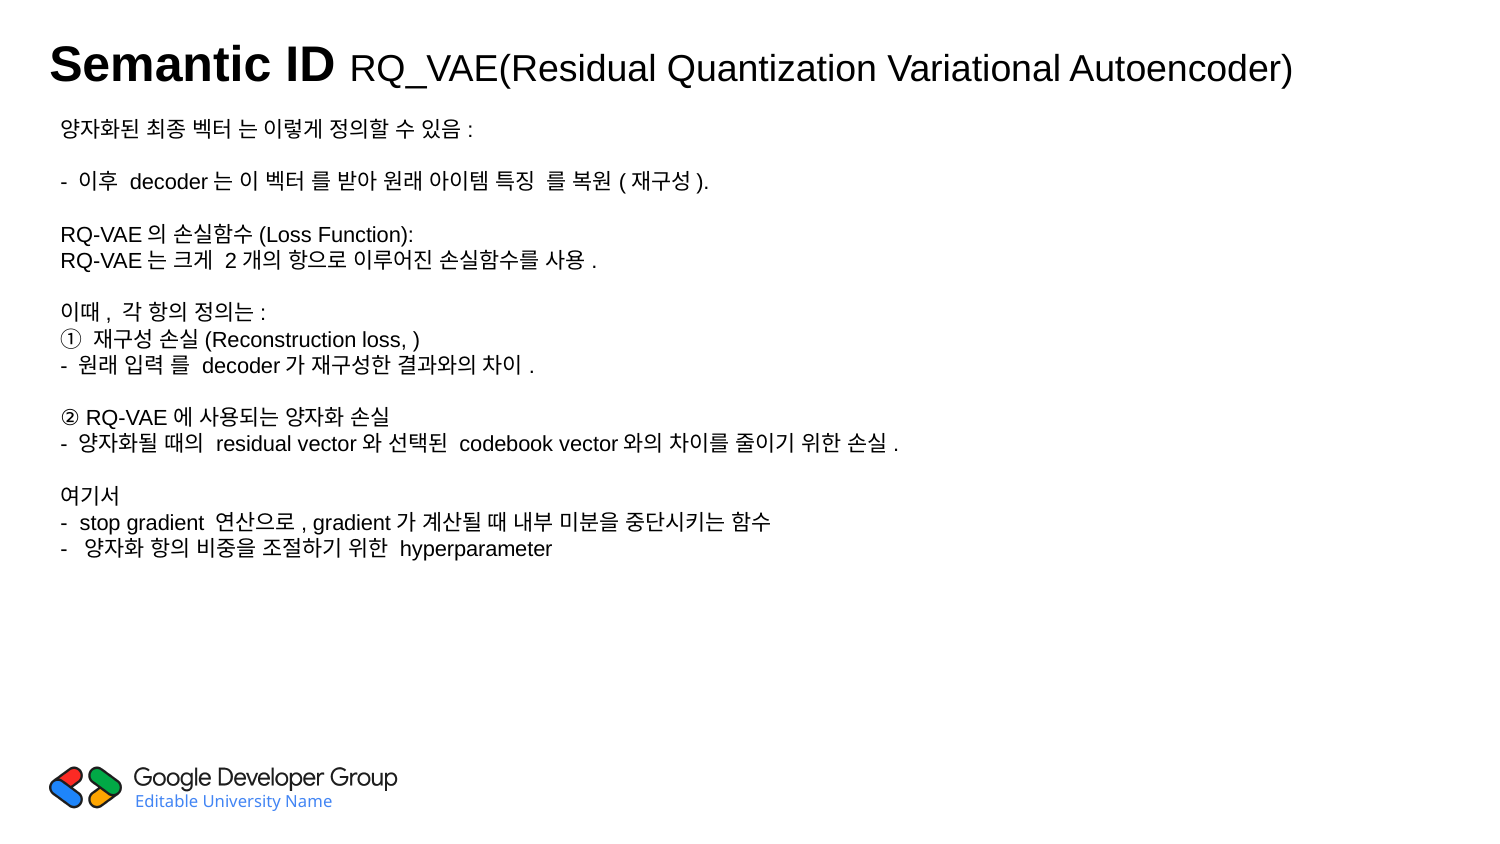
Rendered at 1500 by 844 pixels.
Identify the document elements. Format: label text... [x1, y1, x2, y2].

picture [49, 764, 398, 810]
text_box Semantic ID RQ_VAE(Residual Quantization Variational Autoencoder) [34, 24, 1415, 100]
